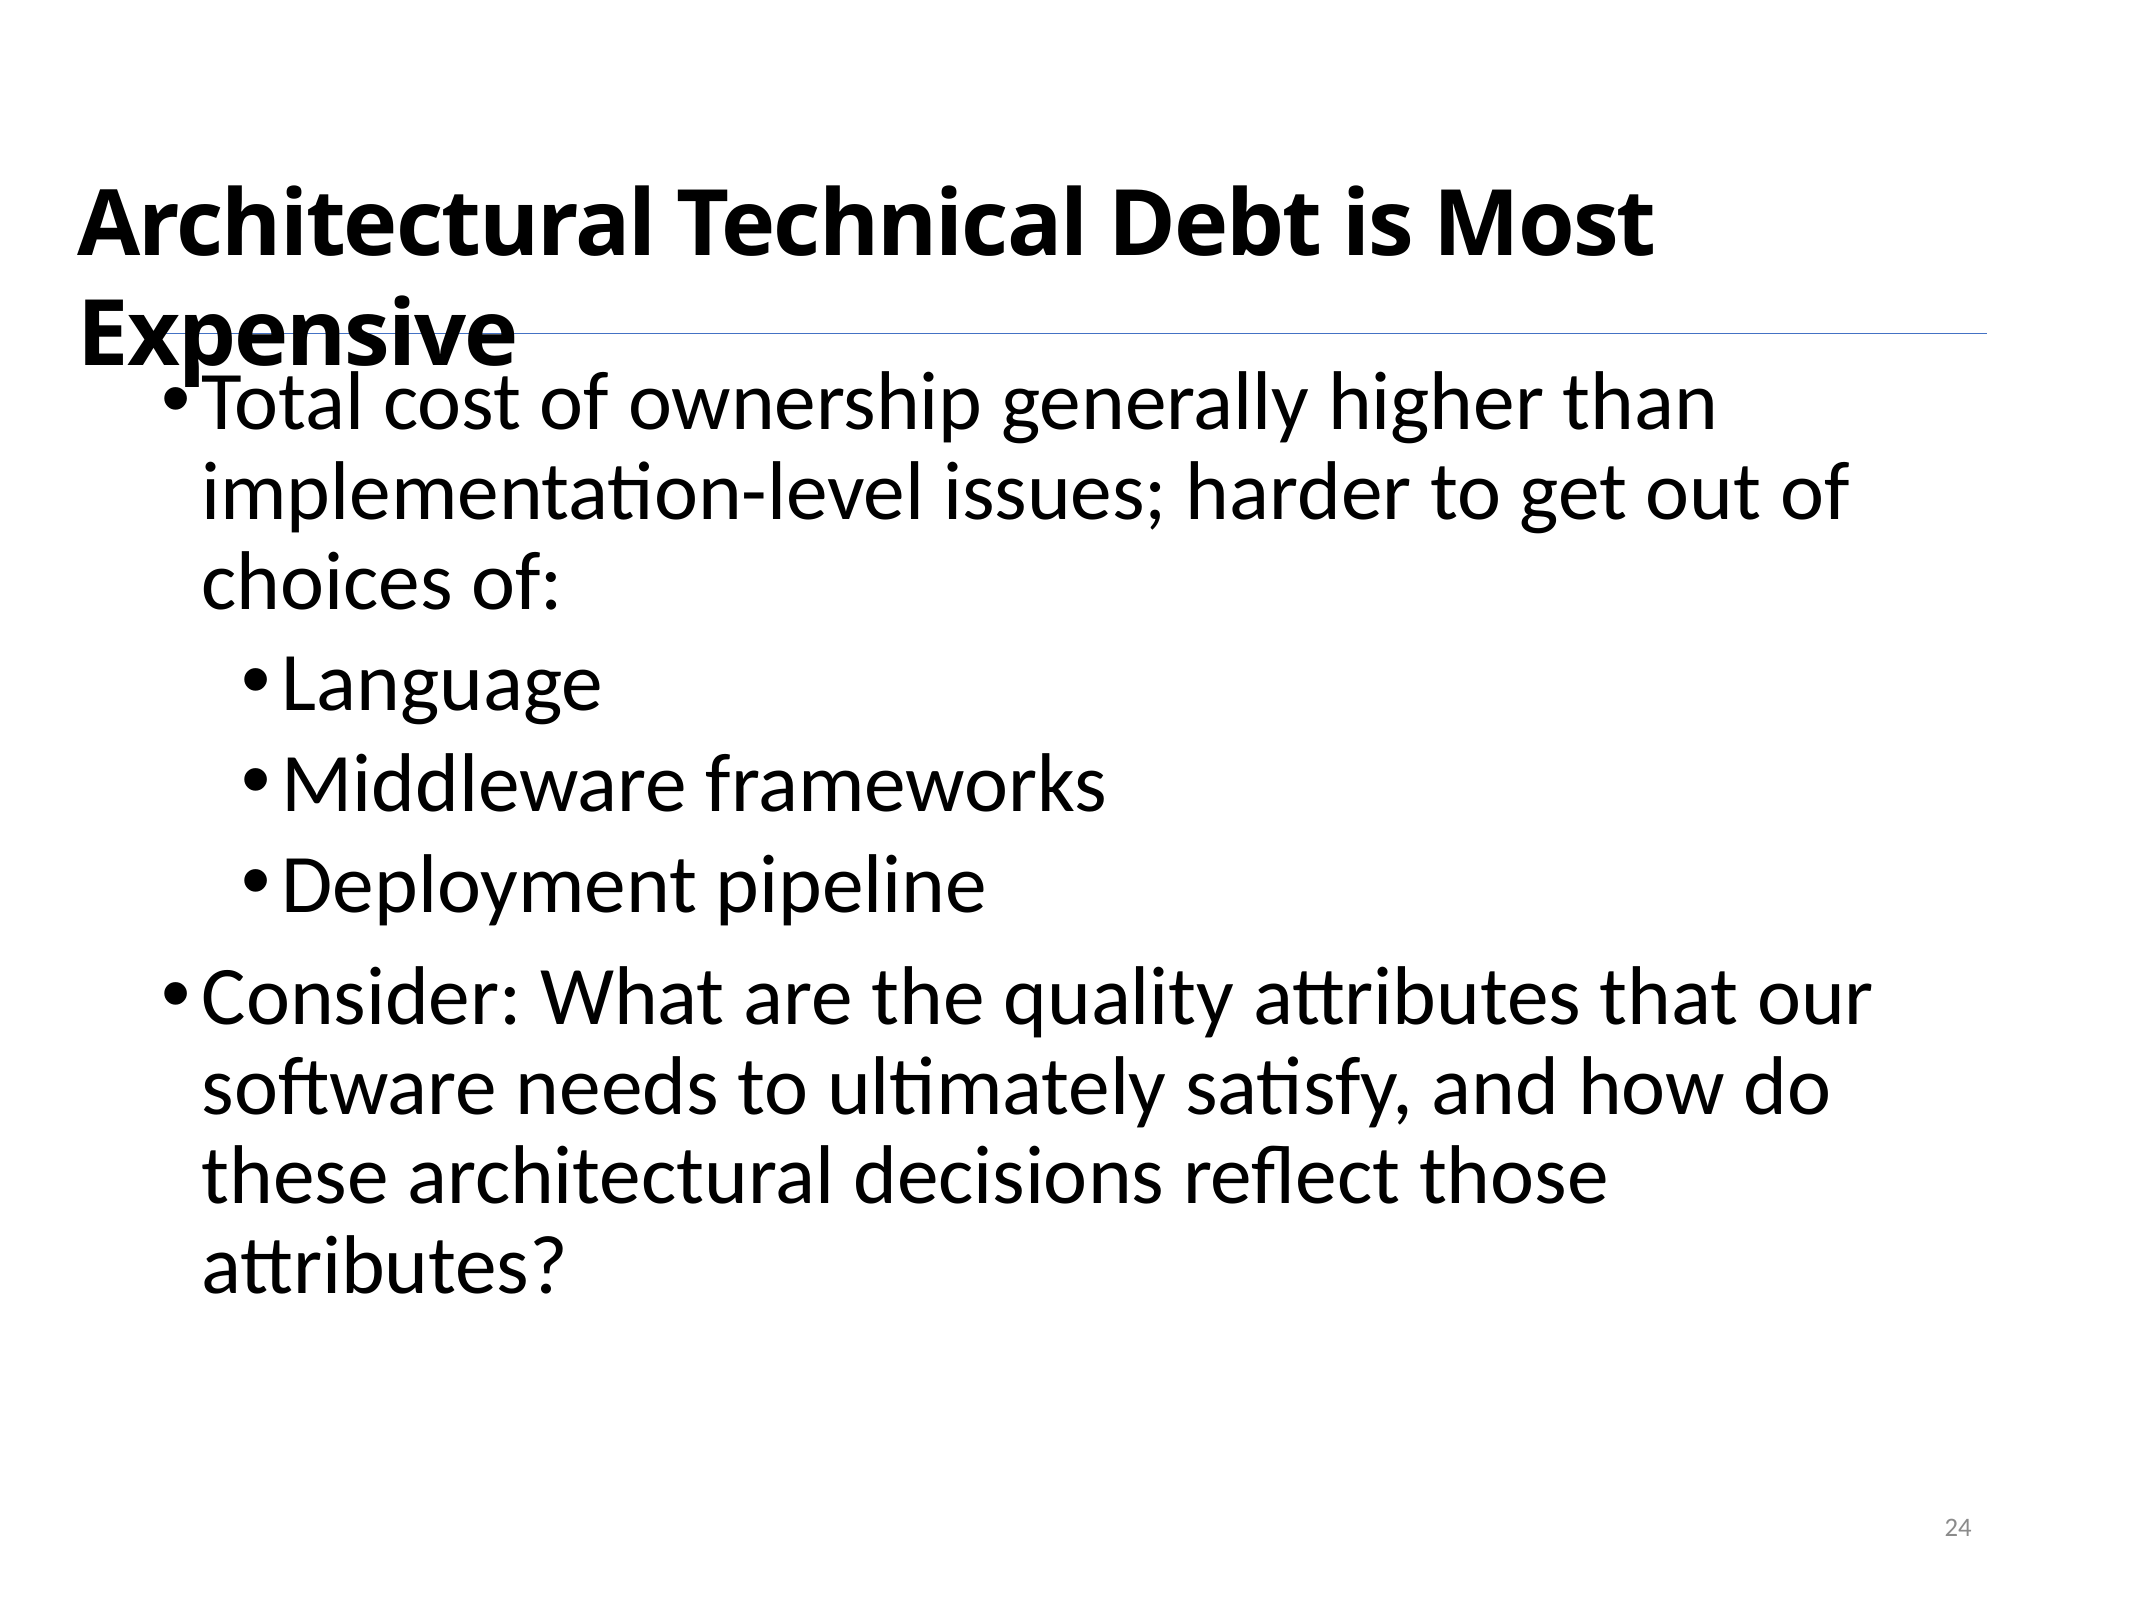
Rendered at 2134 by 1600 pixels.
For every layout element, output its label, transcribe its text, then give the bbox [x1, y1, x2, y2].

slide_number 24 [1506, 1482, 1987, 1569]
text_box Architectural Technical Debt is Most Expensive [73, 159, 2060, 424]
list Total cost of ownership generally higher than implementation-level issues; harder to get out of choices of: Language Middleware frameworks Deployment pipeline Consider: What are the quality attributes that our software needs to ultimately satisfy, and how do these architectural decisions reflect those attributes? [146, 424, 1981, 1366]
